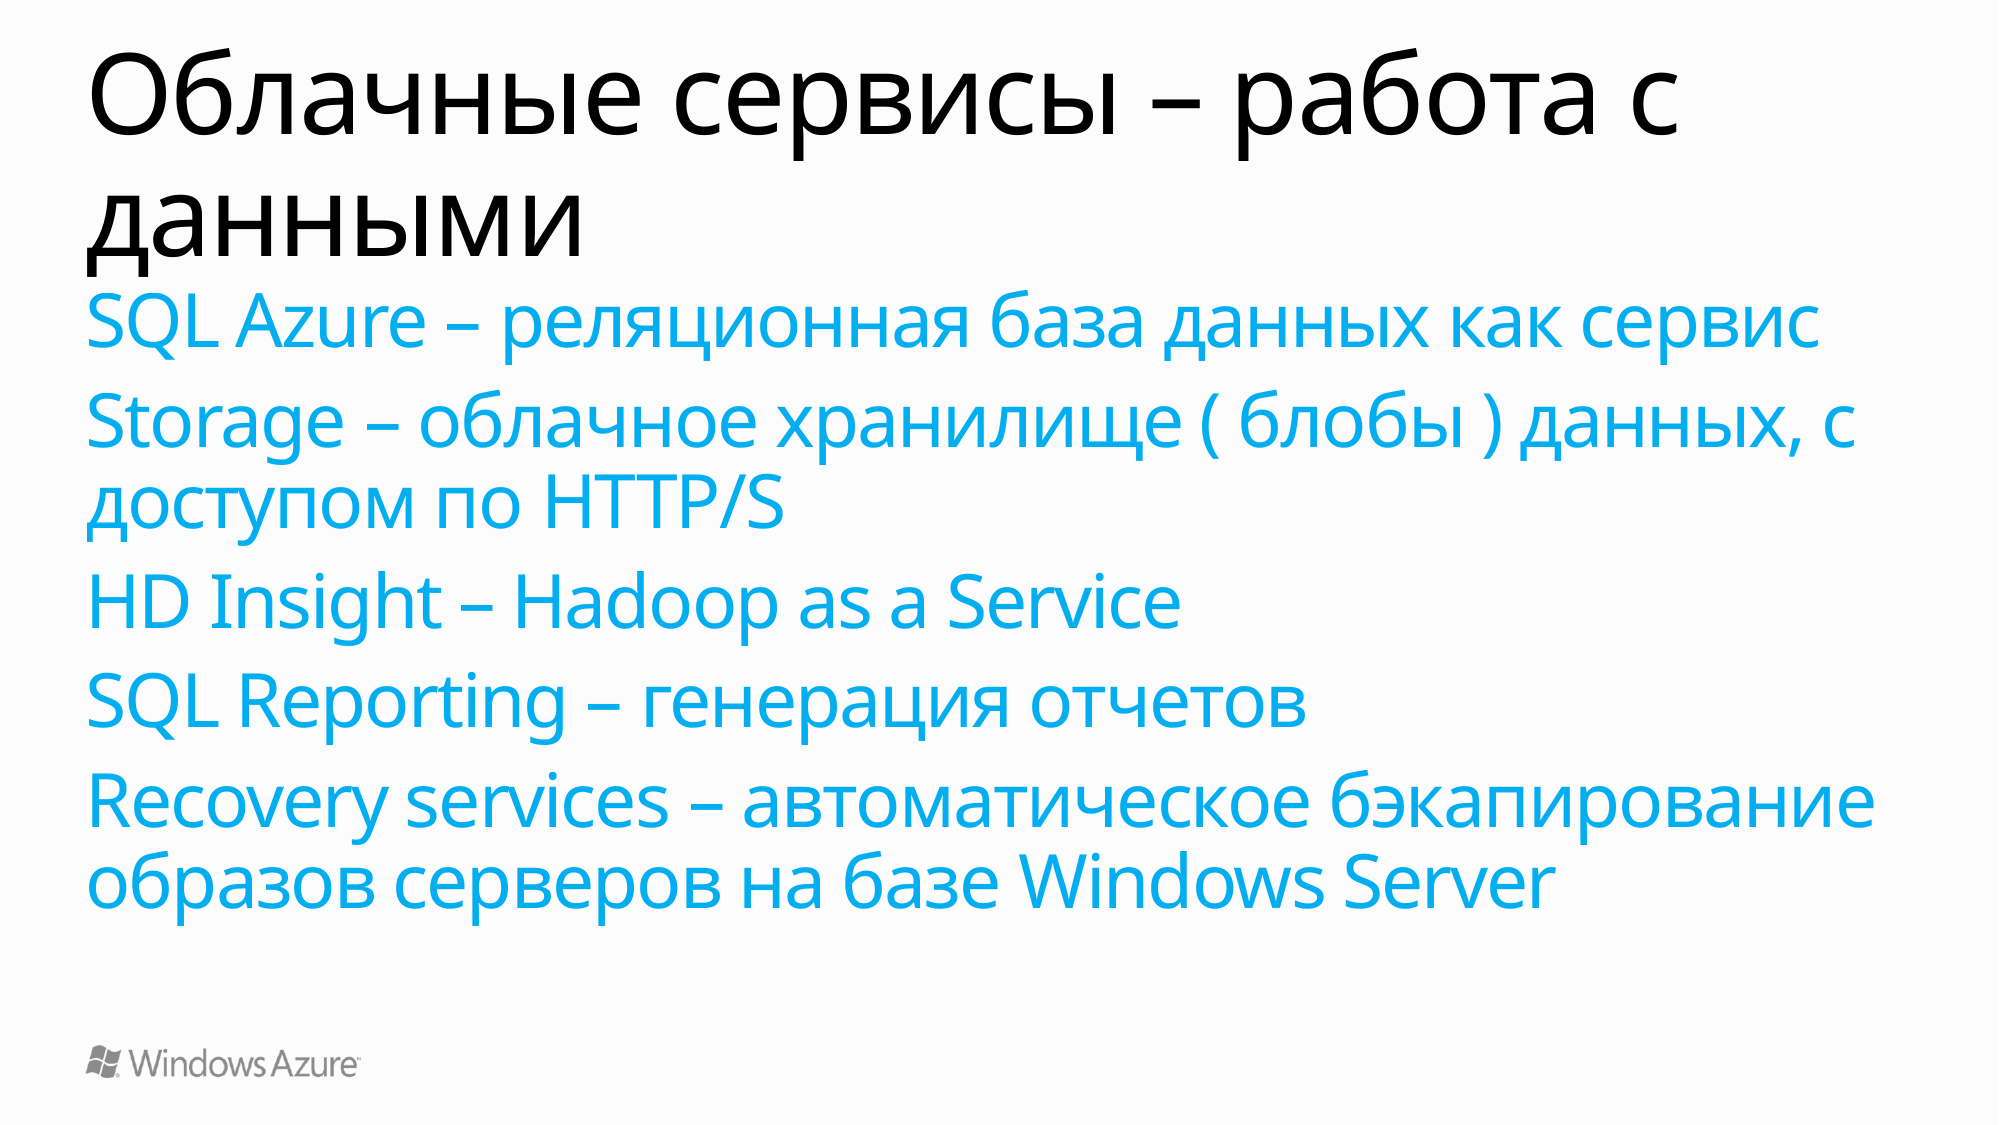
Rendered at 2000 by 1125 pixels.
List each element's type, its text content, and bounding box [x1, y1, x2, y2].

title Облачные сервисы – работа с данными [85, 37, 1914, 282]
list SQL Azure – реляционная база данных как сервис Storage – облачное хранилище ( блобы ) данных, с доступом по HTTP/S HD Insight – Hadoop as a Service SQL Reporting – генерация отчетов Recovery services – автоматическое бэкапирование образов серверов на базе Windows Server [85, 282, 1914, 932]
